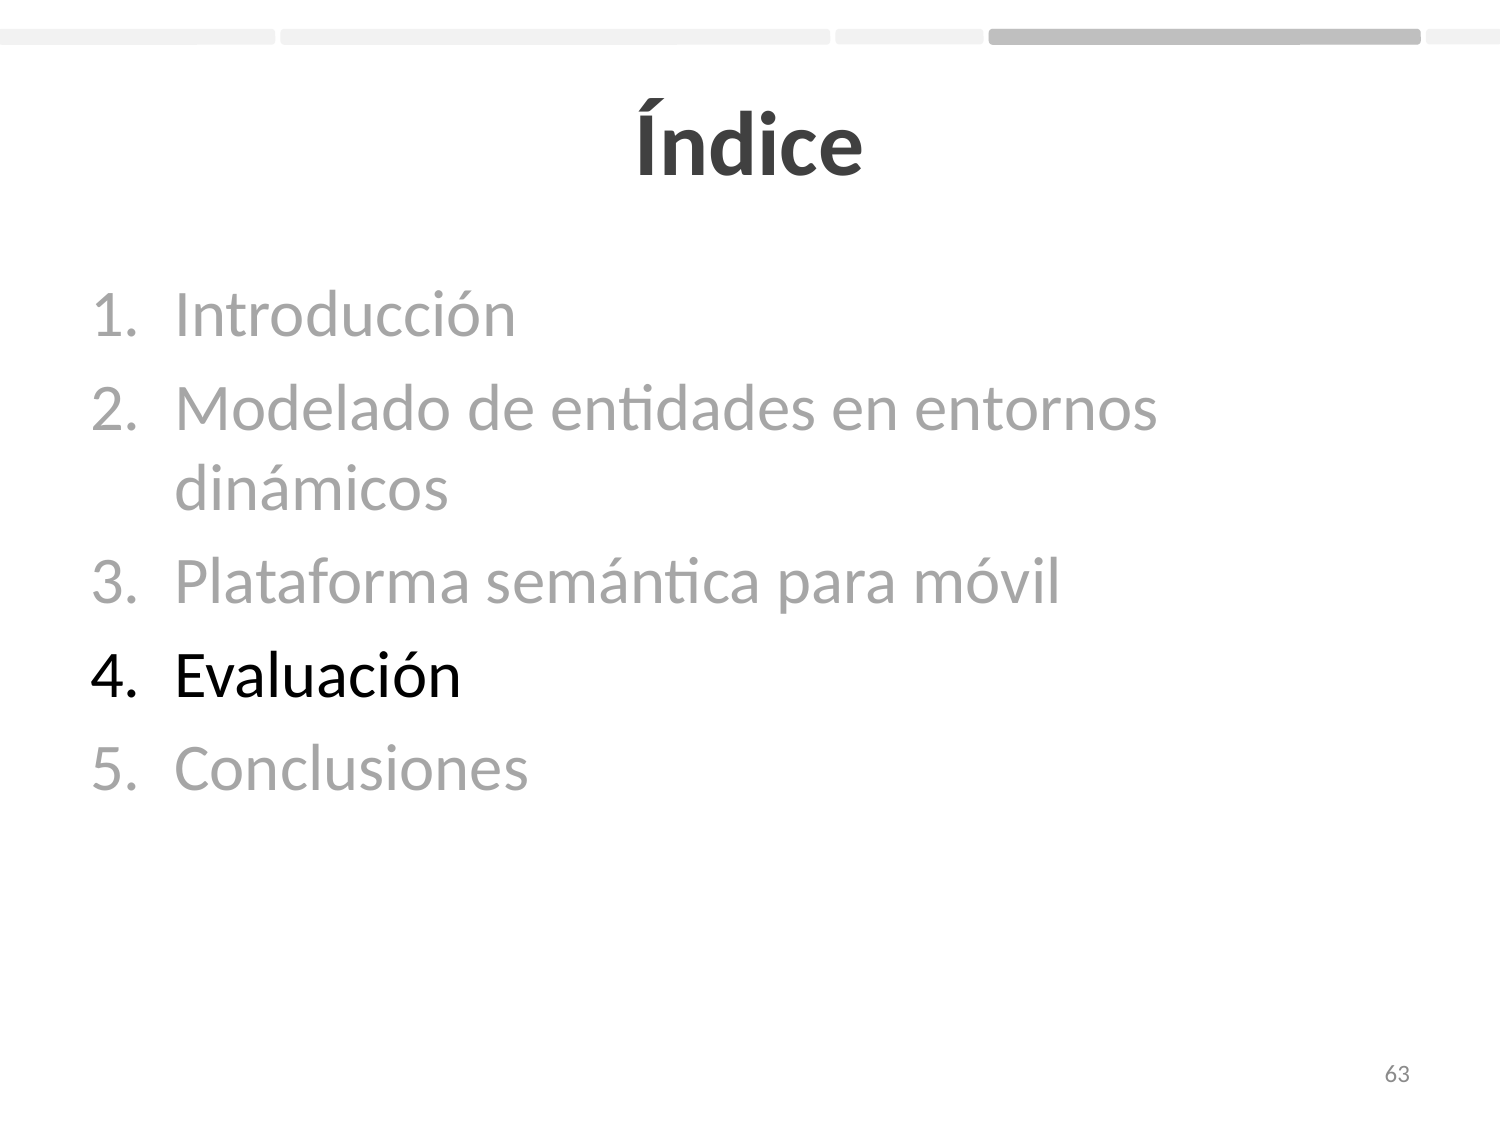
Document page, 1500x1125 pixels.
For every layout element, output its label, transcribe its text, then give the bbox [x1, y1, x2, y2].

list Introducción Modelado de entidades en entornos dinámicos Plataforma semántica para móvil Evaluación Conclusiones [75, 262, 1425, 1005]
title Índice [75, 45, 1425, 233]
text_box [988, 28, 1421, 45]
slide_number 63 [1074, 1042, 1425, 1103]
